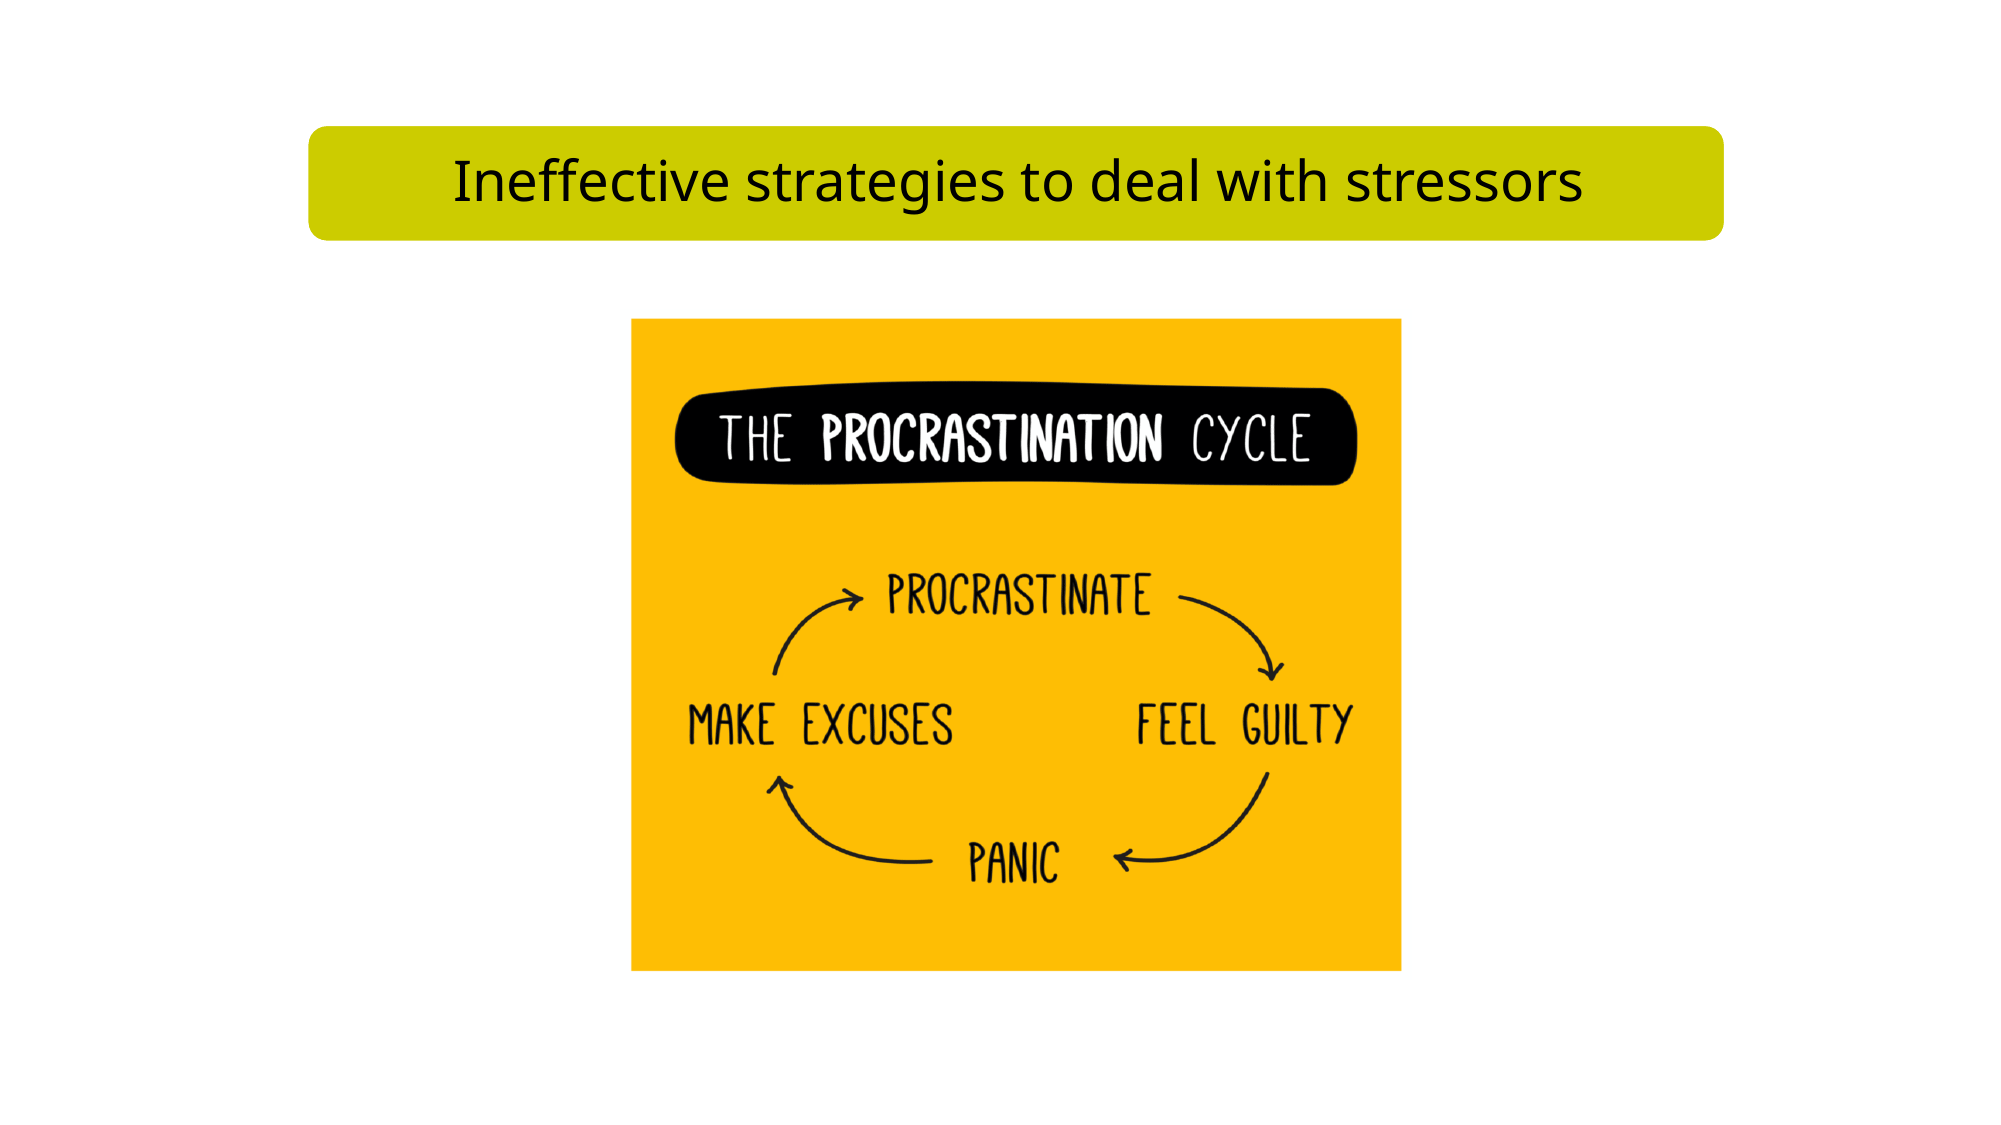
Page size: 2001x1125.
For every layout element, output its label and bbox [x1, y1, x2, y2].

text_box [307, 87, 1725, 280]
picture [620, 309, 1412, 980]
